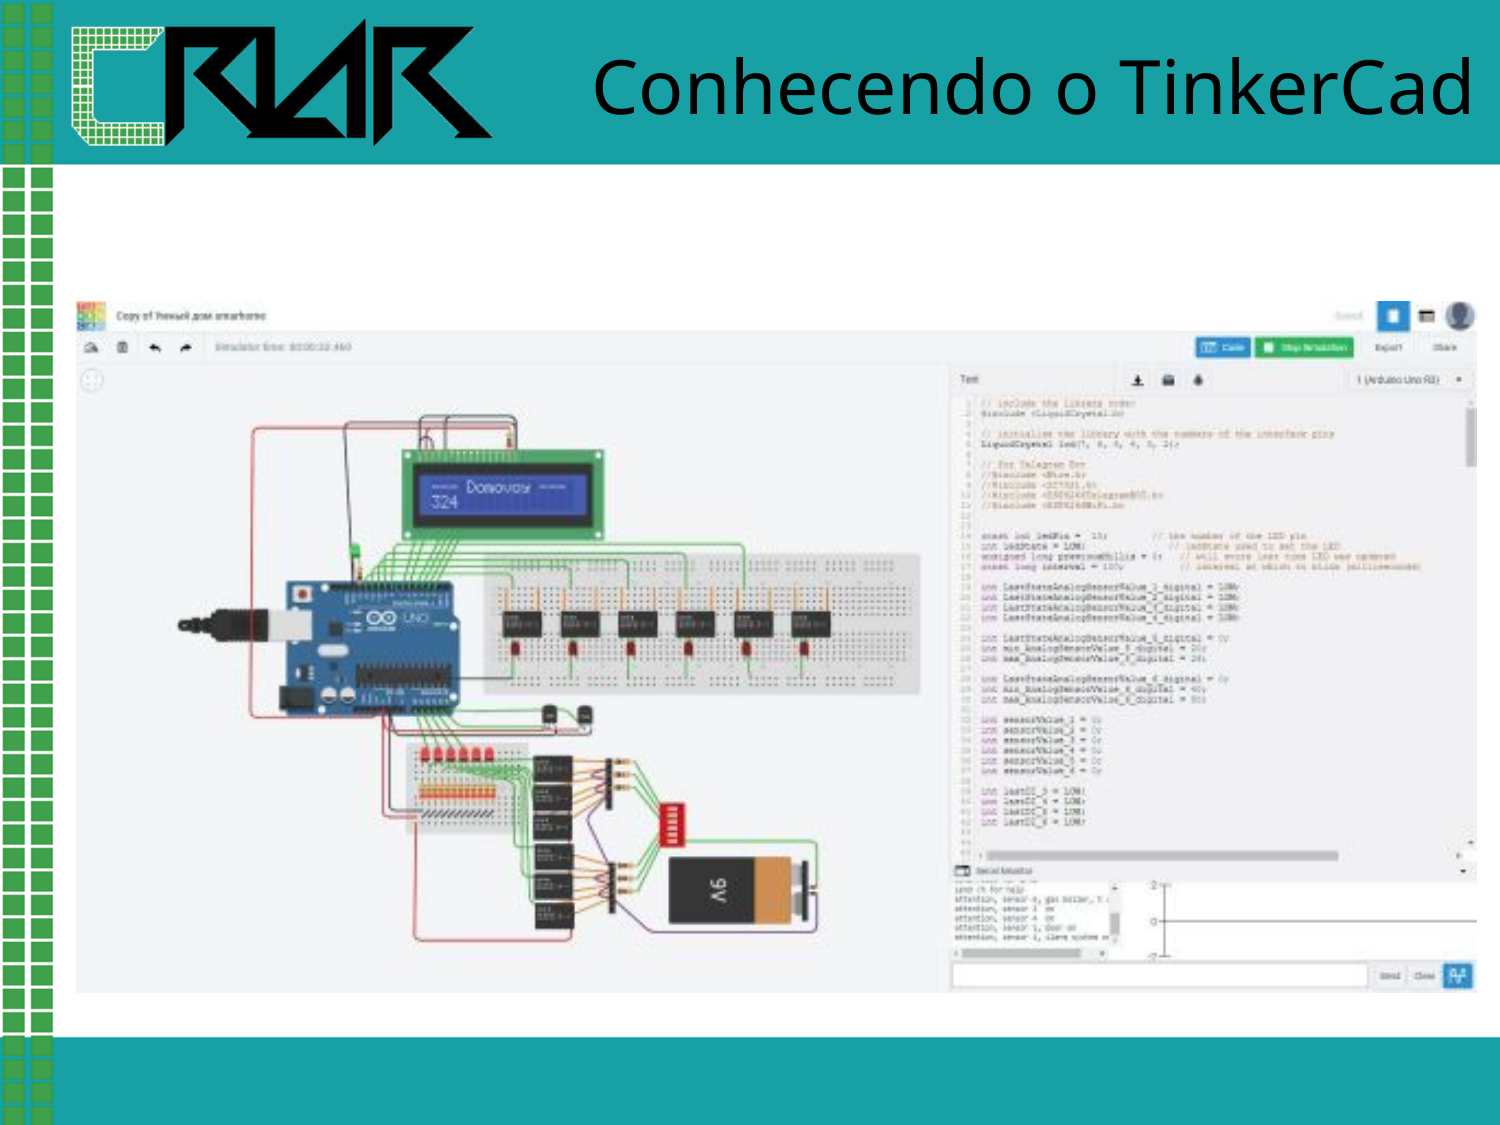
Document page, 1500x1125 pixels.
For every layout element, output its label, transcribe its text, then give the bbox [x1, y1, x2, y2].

picture [0, 0, 1500, 1125]
title Conhecendo o TinkerCad [501, 9, 1492, 161]
